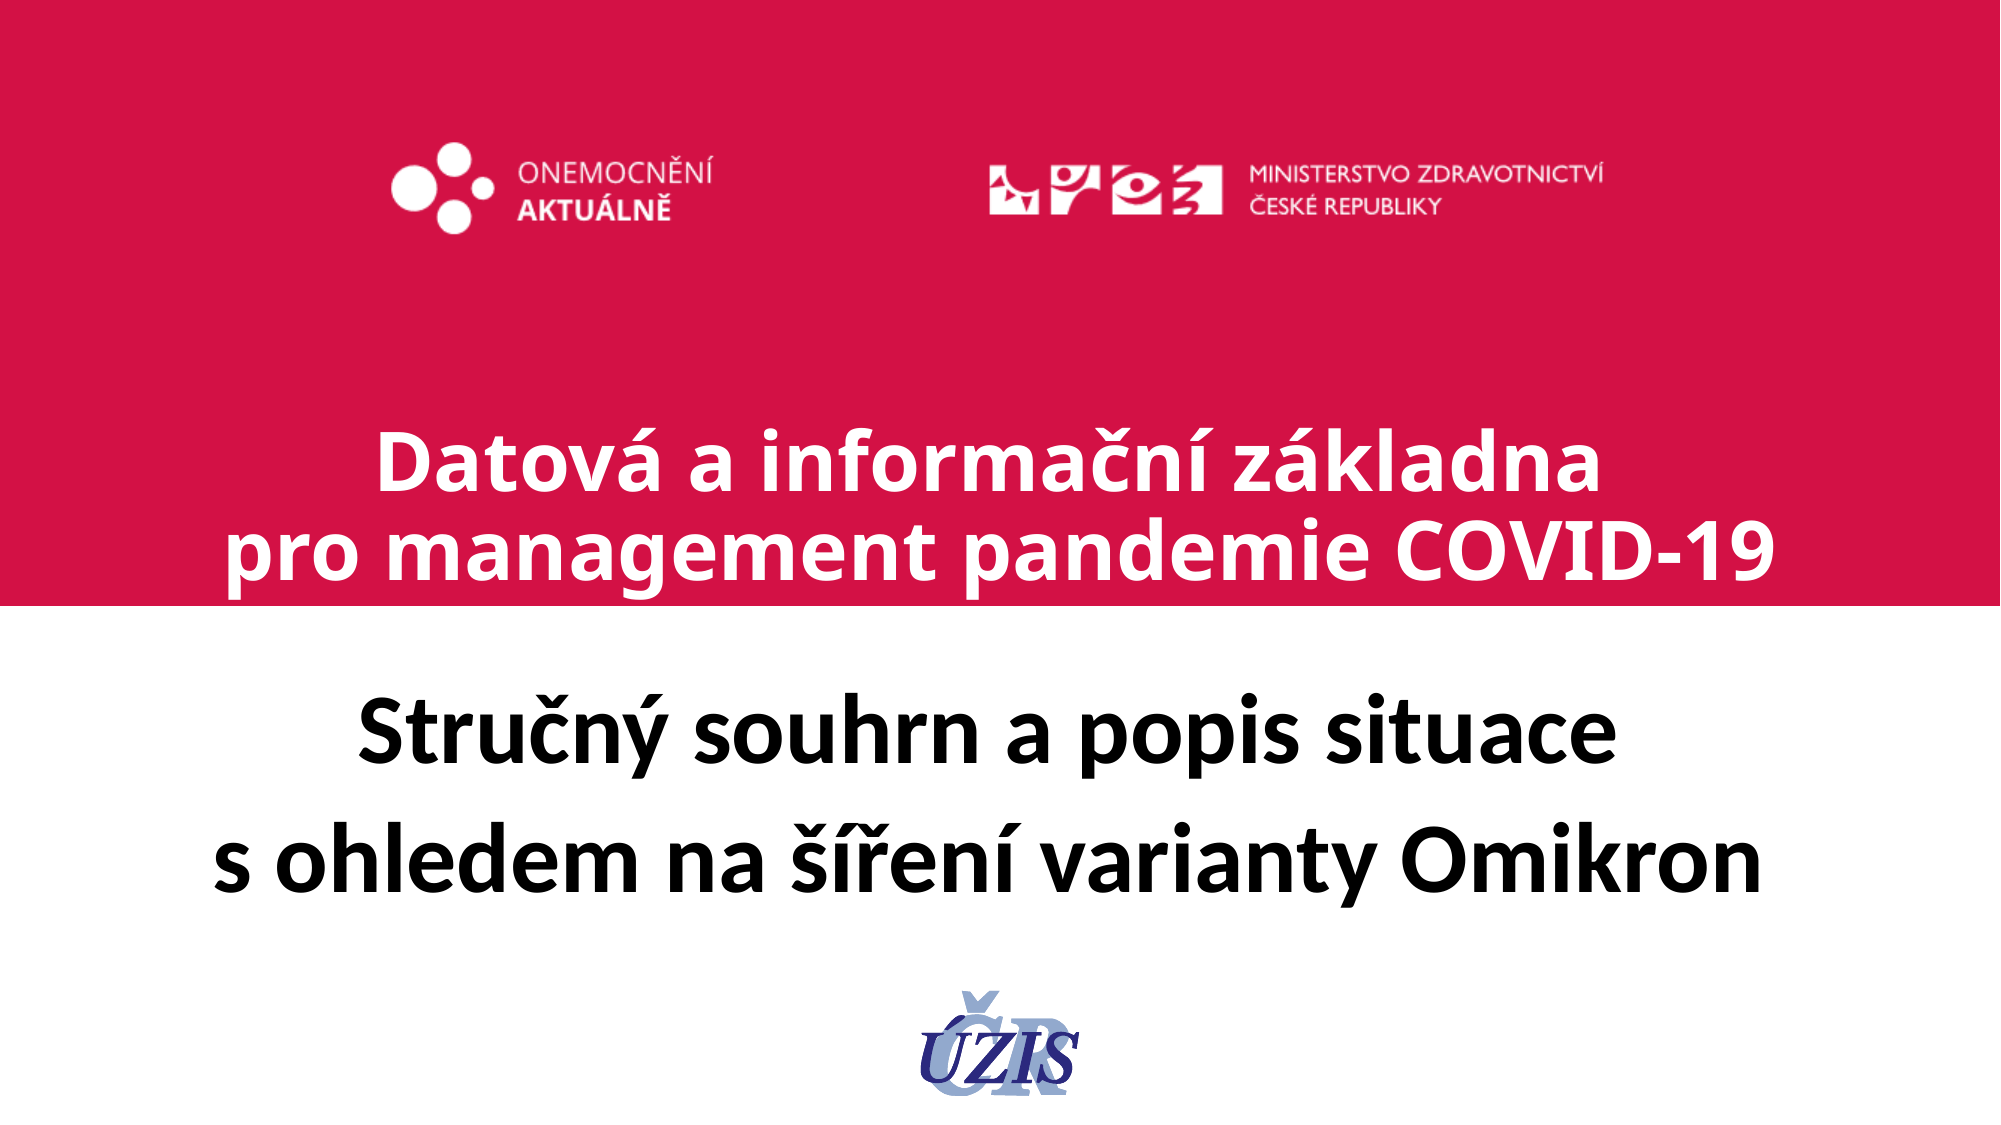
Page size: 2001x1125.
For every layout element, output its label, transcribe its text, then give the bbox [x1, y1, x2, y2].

subtitle Stručný souhrn a popis situace s ohledem na šíření varianty Omikron [23, 605, 1977, 986]
title Datová a informační základna pro management pandemie COVID-19 [0, 410, 2000, 606]
